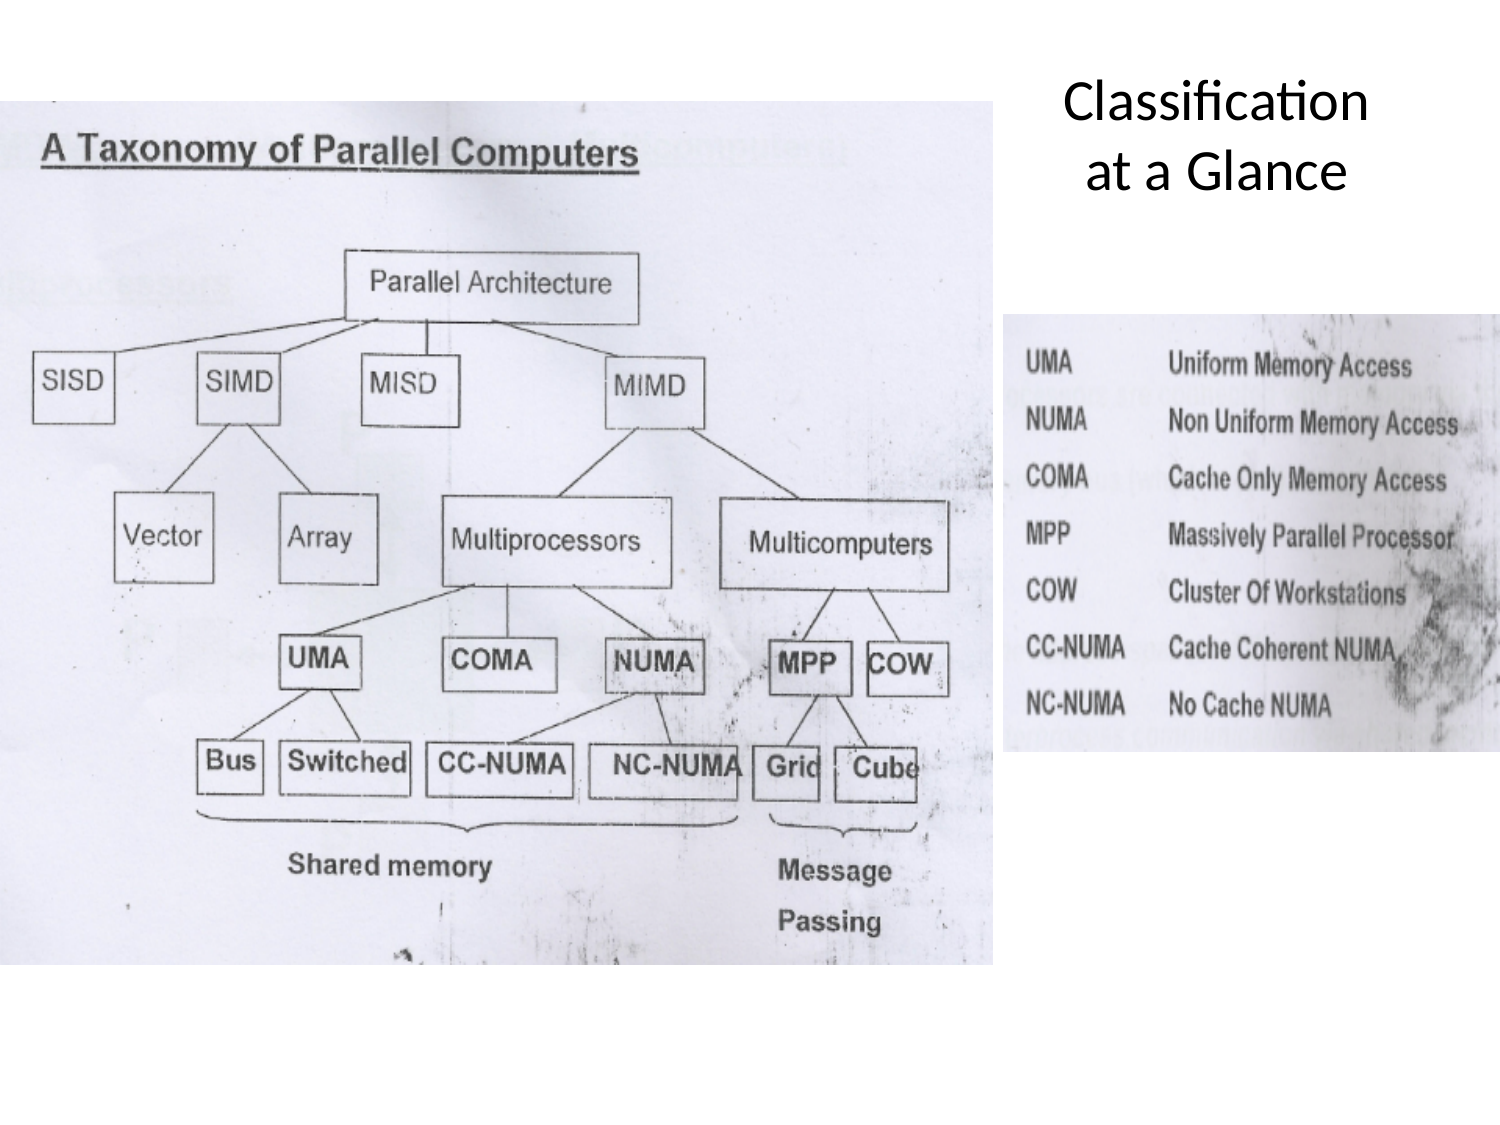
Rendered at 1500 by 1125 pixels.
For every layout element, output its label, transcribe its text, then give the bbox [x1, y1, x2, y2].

picture [1002, 314, 1500, 752]
text_box Classification at a Glance [1045, 54, 1388, 210]
picture [0, 101, 993, 965]
